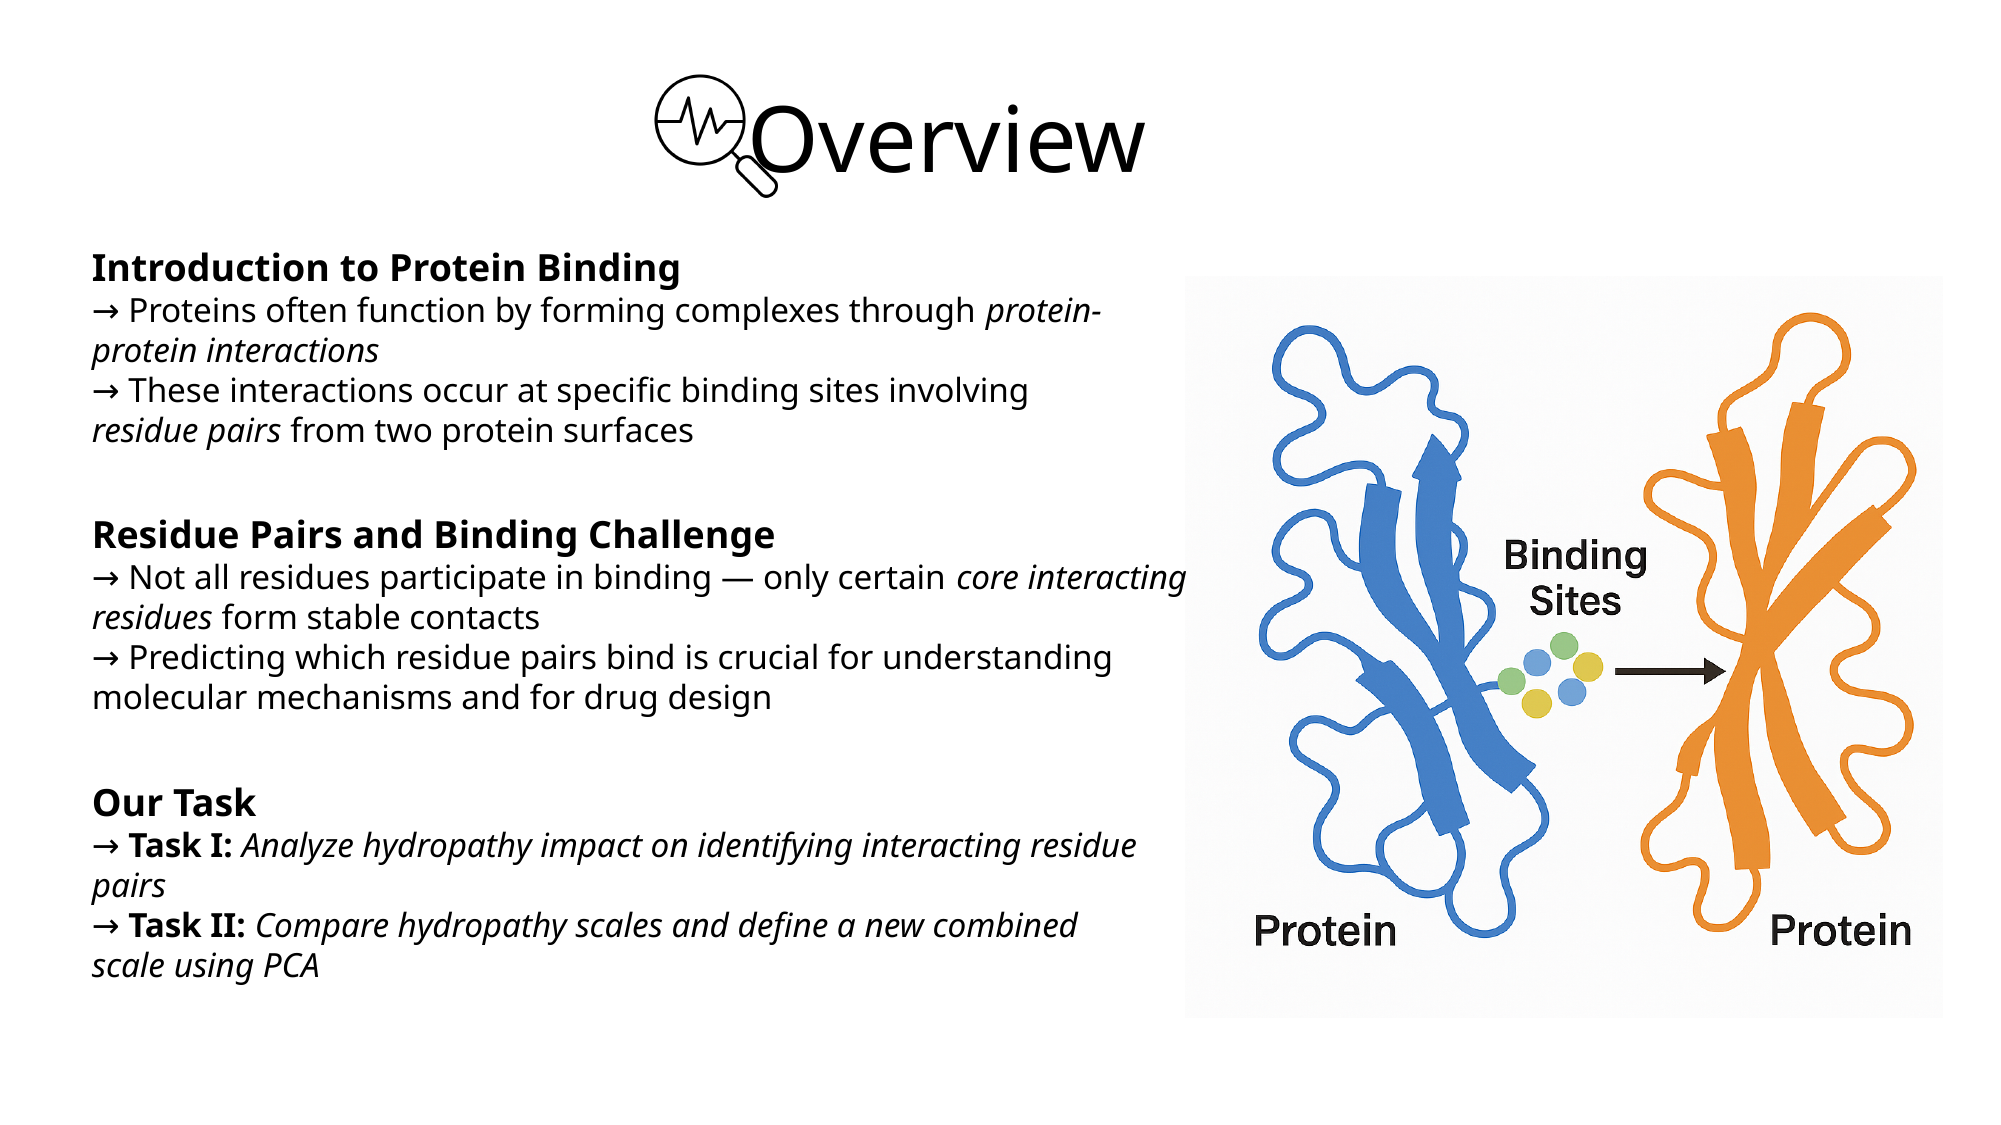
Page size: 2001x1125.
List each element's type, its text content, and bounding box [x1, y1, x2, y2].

text_box Introduction to Protein Binding → Proteins often function by forming complexes through protein-protein interactions → These interactions occur at specific binding sites involving residue pairs from two protein surfaces [77, 236, 1160, 501]
title Overview [84, 34, 1810, 252]
text_box Our Task → Task I: Analyze hydropathy impact on identifying interacting residue pairs → Task II: Compare hydropathy scales and define a new combined scale using PCA [77, 771, 1160, 992]
text_box Residue Pairs and Binding Challenge → Not all residues participate in binding — only certain core interacting residues form stable contacts → Predicting which residue pairs bind is crucial for understanding molecular mechanisms and for drug design [77, 504, 1184, 769]
picture [640, 59, 792, 211]
picture [1184, 276, 1944, 1019]
